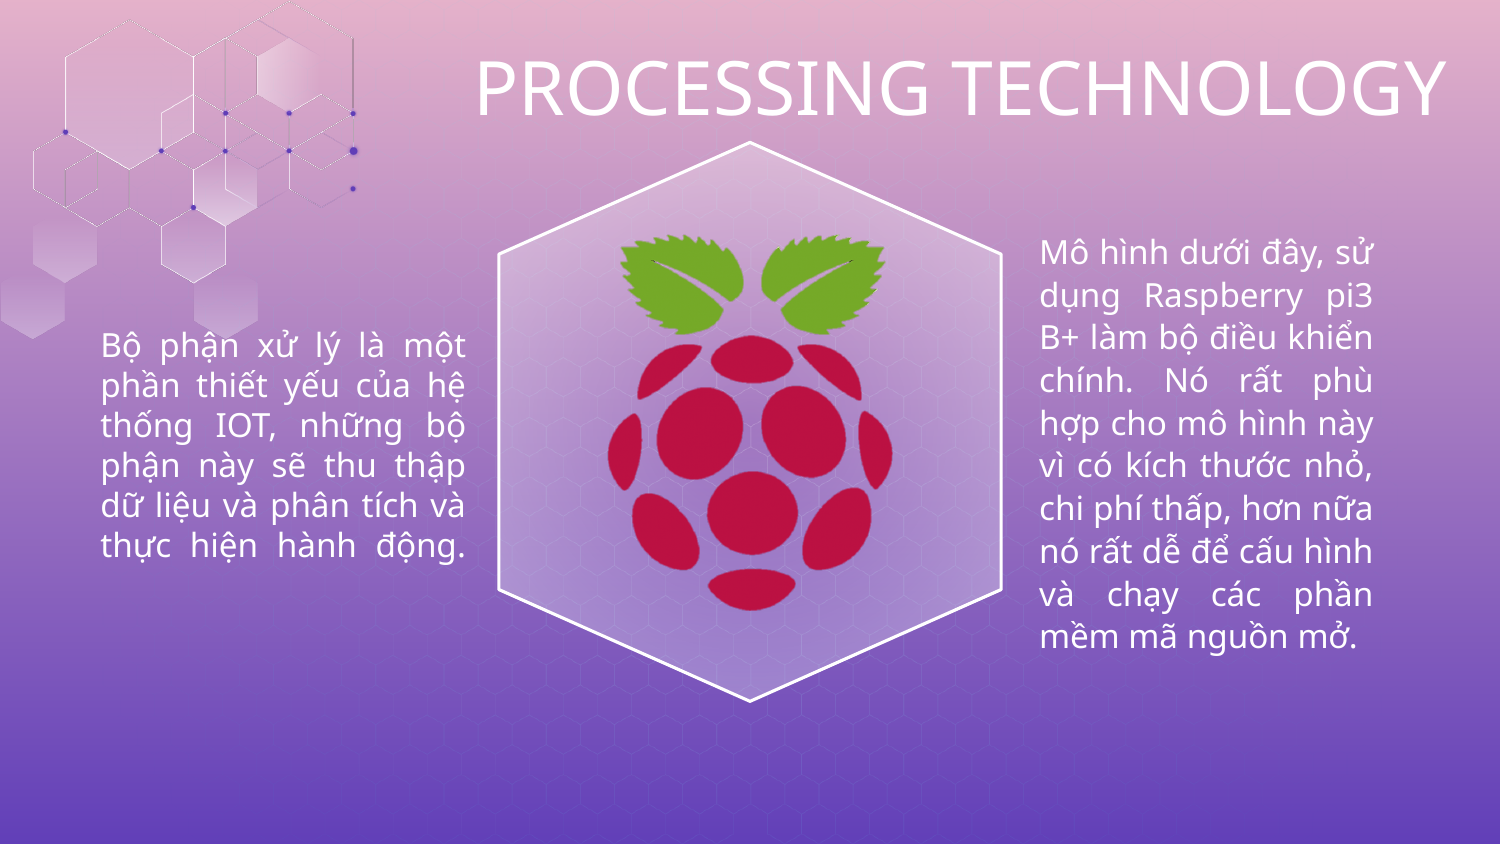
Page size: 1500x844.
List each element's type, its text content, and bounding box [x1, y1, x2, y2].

text_box Mô hình dưới đây, sử dụng Raspberry pi3 B+ làm bộ điều khiển chính. Nó rất phù hợp cho mô hình này vì có kích thước nhỏ, chi phí thấp, hơn nữa nó rất dễ để cấu hình và chạy các phần mềm mã nguồn mở. [1024, 220, 1389, 663]
text_box [616, 642, 884, 702]
picture [0, 0, 1398, 844]
text_box [600, 142, 900, 209]
text_box Bộ phận xử lý là một phần thiết yếu của hệ thống IOT, những bộ phận này sẽ thu thập dữ liệu và phân tích và thực hiện hành động. [85, 309, 482, 535]
title PROCESSING TECHNOLOGY [85, 25, 1463, 136]
